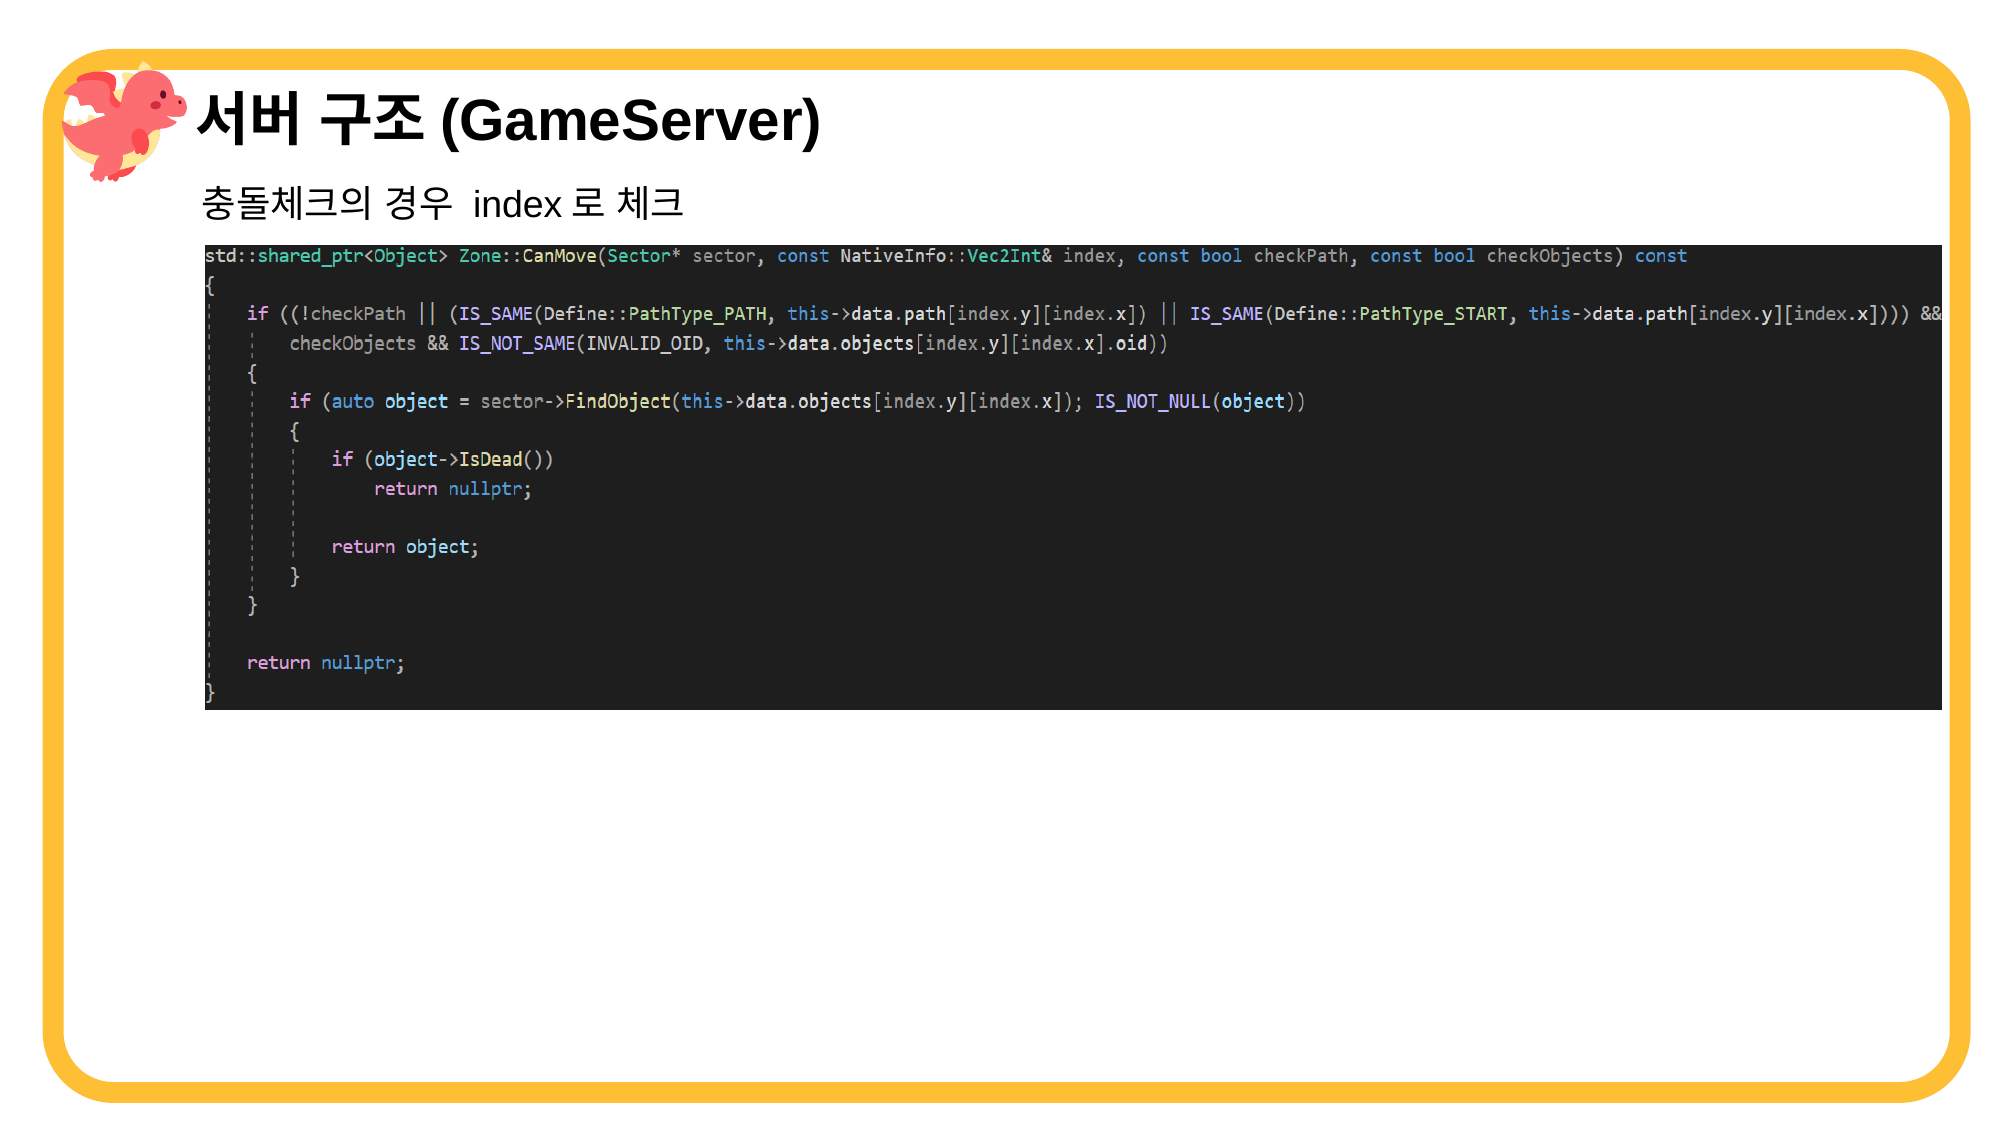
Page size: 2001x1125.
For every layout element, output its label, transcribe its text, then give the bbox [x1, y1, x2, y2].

text_box 충돌체크의 경우 index로 체크 [186, 172, 1942, 233]
picture [205, 245, 1942, 710]
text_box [61, 60, 187, 182]
text_box [52, 58, 1962, 1094]
text_box 서버 구조(GameServer) [187, 74, 838, 160]
